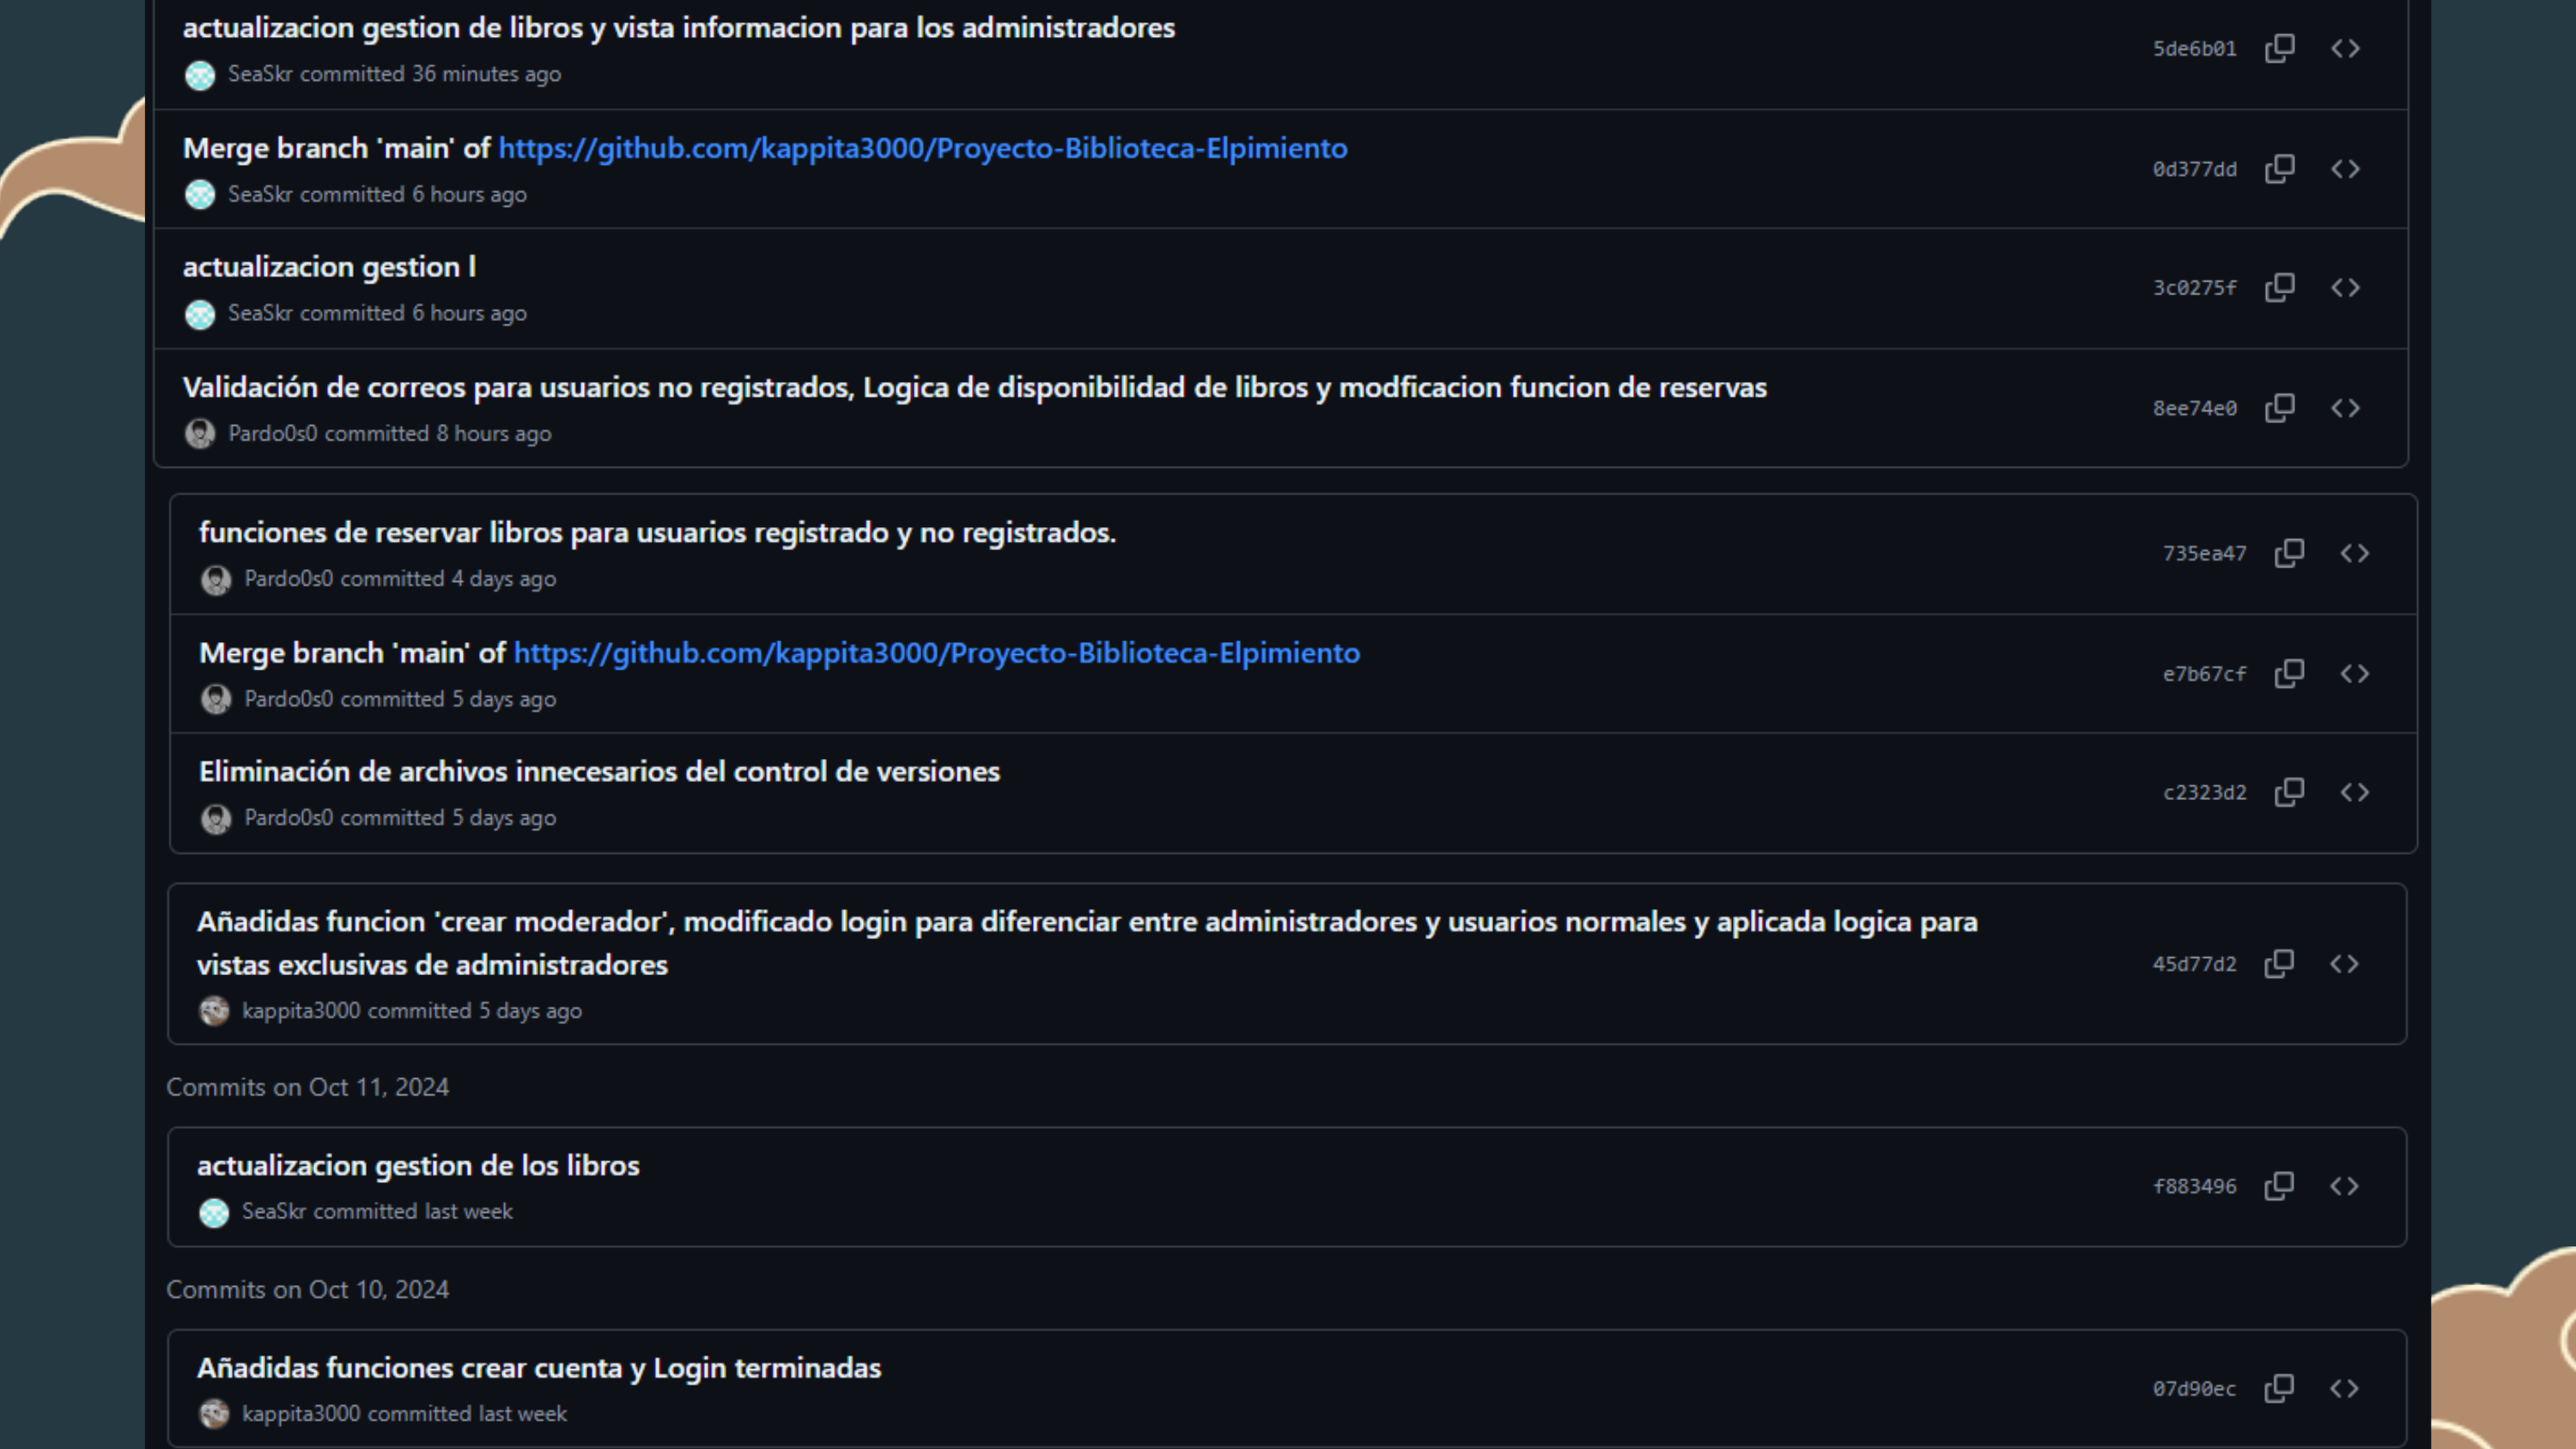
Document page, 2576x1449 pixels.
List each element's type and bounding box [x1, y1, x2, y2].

text_box [144, 481, 2432, 872]
text_box [144, 0, 2432, 481]
text_box [144, 872, 2432, 1449]
text_box [0, 0, 144, 278]
text_box [2432, 1246, 2576, 1449]
